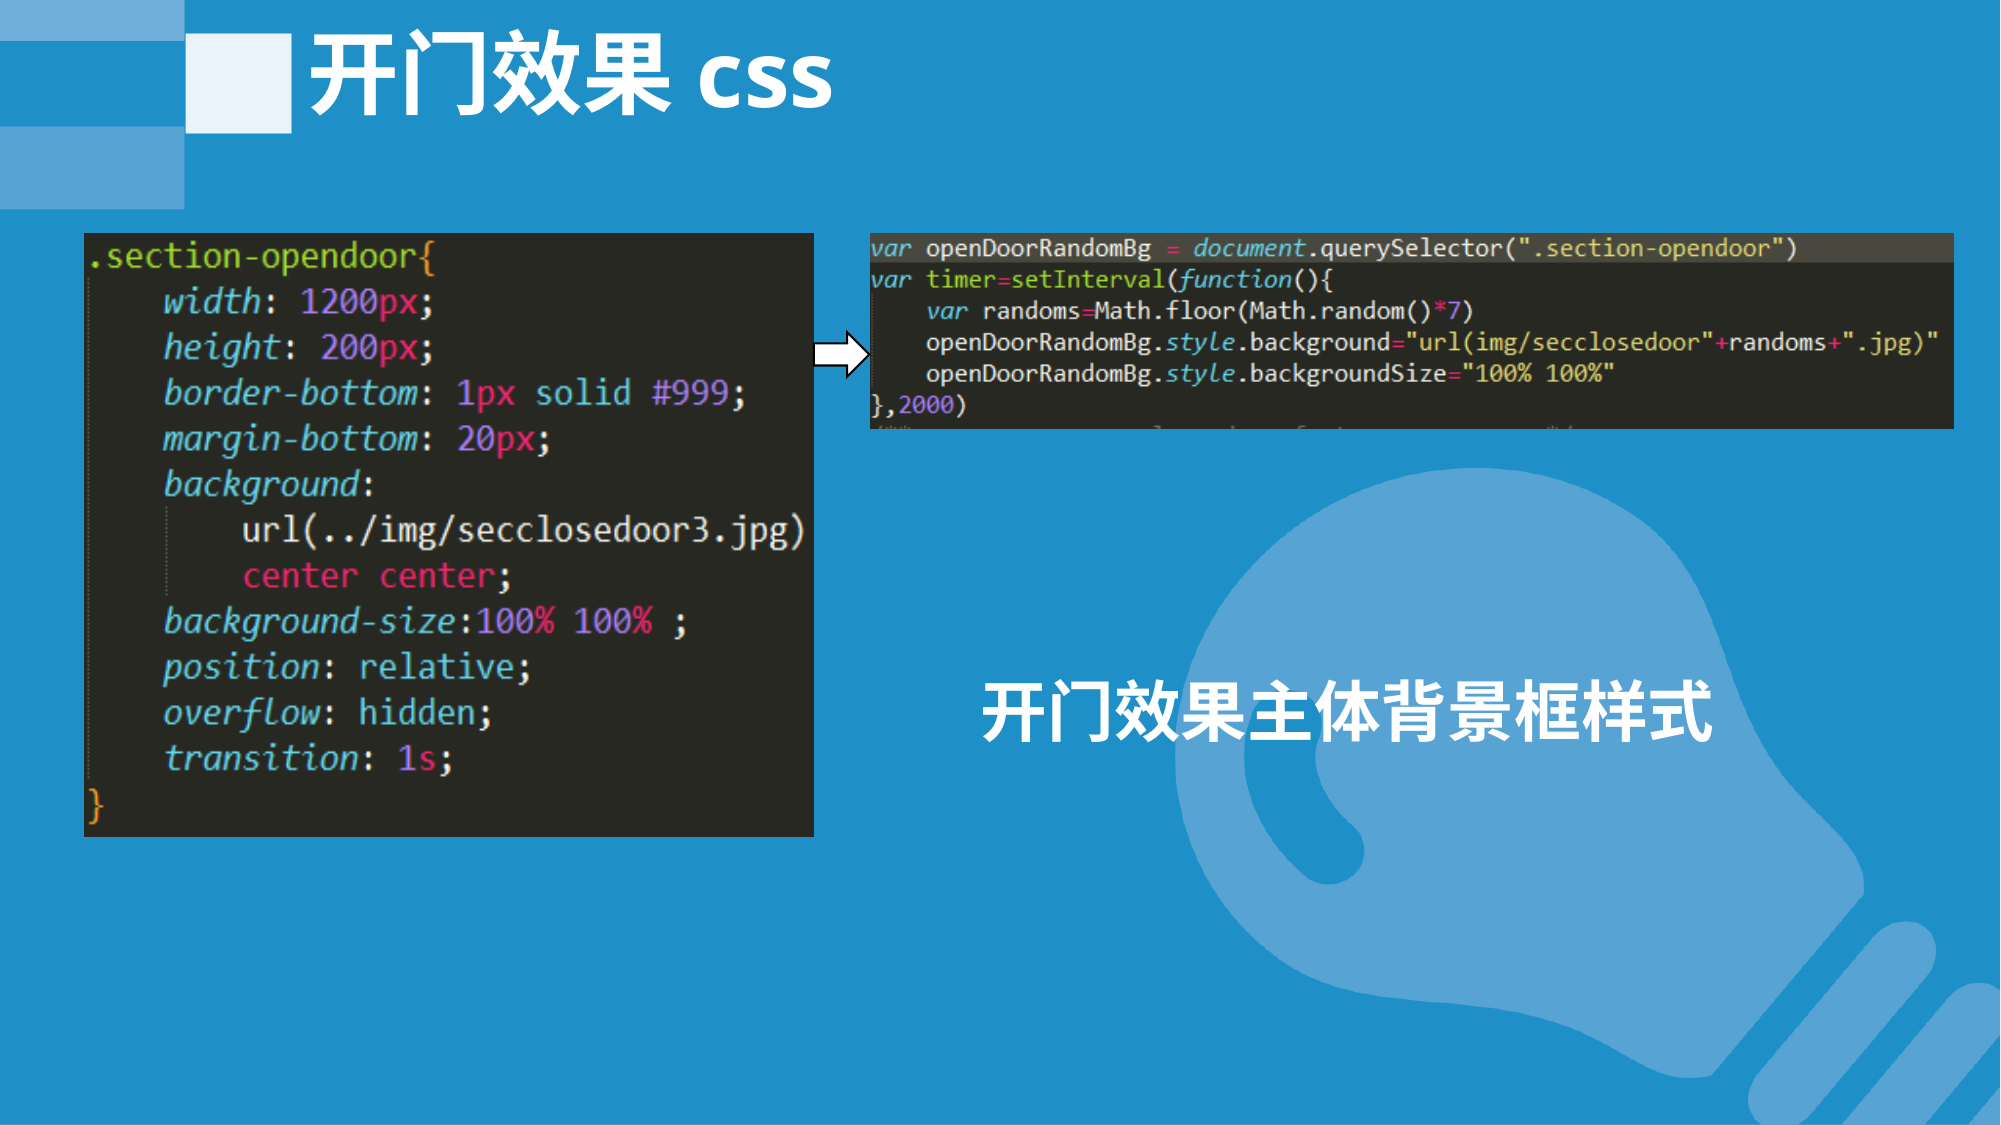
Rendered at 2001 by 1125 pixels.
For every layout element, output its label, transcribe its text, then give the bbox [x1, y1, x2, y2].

title 开门效果css [292, 13, 1705, 144]
picture [0, 0, 2001, 1125]
text_box [814, 329, 870, 380]
text_box 开门效果主体背景框样式 [965, 662, 1730, 758]
